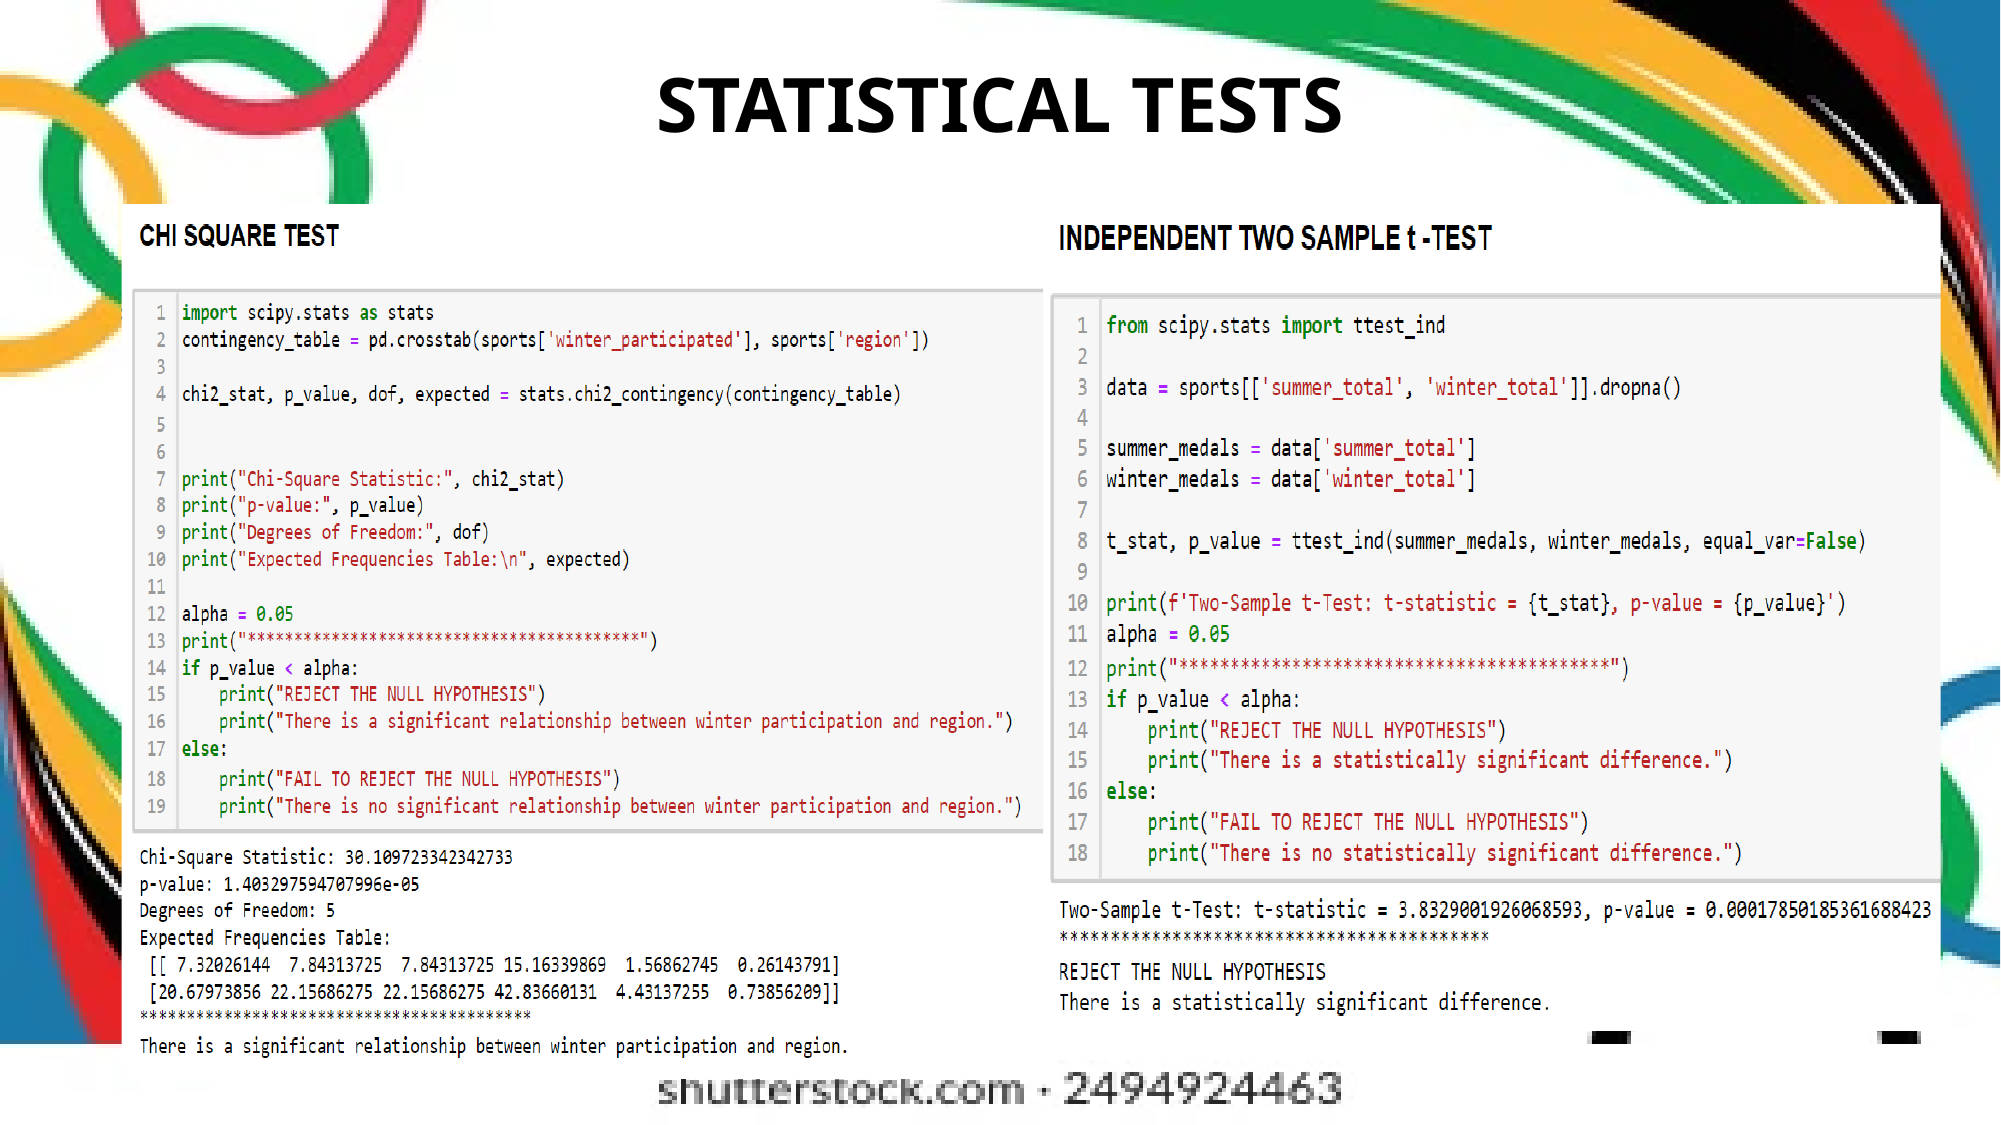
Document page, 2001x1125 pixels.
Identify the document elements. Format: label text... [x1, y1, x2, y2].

picture [0, 0, 2001, 1125]
title STATISTICAL TESTS [137, 59, 1863, 157]
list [121, 204, 1044, 1079]
